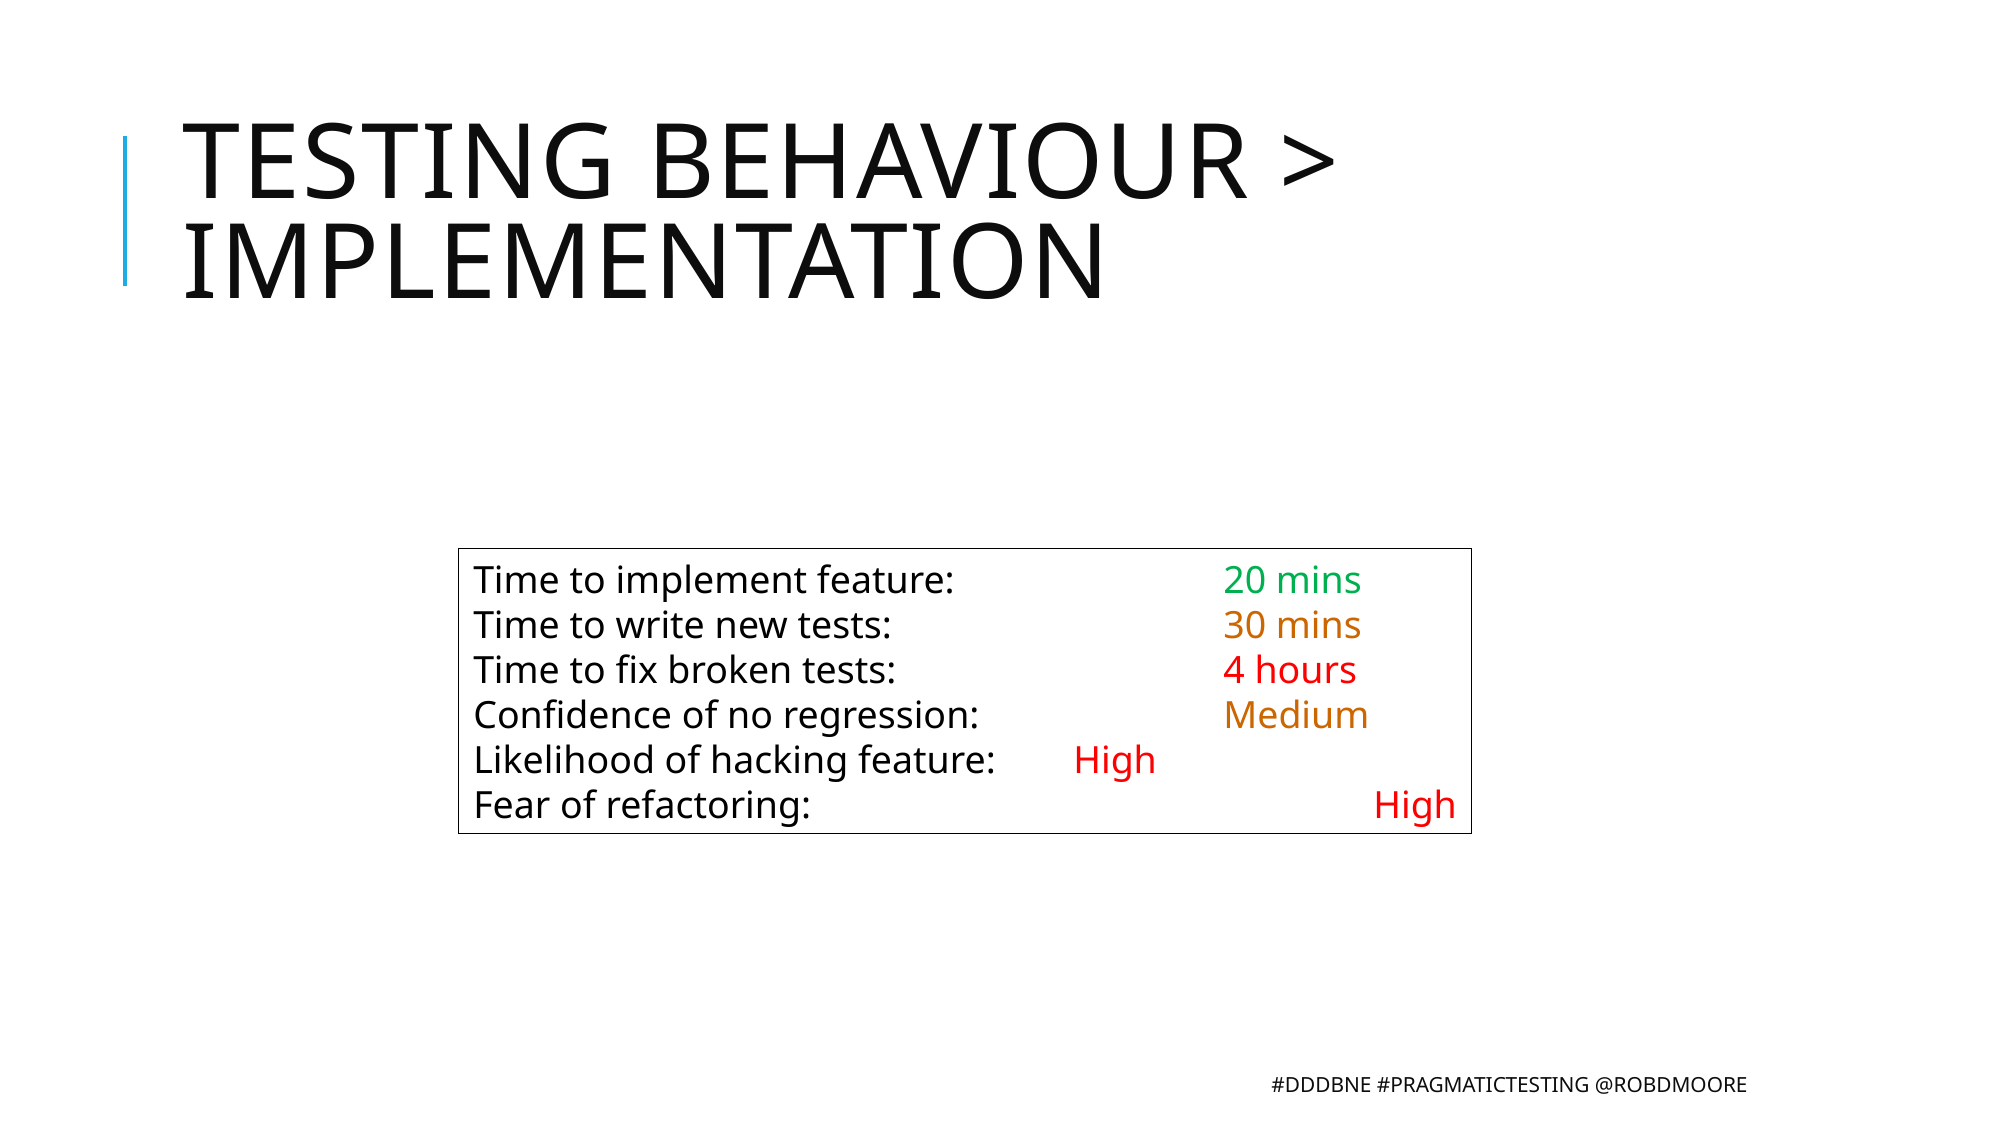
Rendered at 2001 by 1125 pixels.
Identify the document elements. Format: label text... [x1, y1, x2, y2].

text_box Time to implement feature: 20 mins Time to write new tests: 30 mins Time to fix broken tests: 4 hours Confidence of no regression: Medium Likelihood of hacking feature: High Fear of refactoring: High [458, 548, 1472, 834]
title Testing behaviour > implementation [168, 96, 1763, 342]
